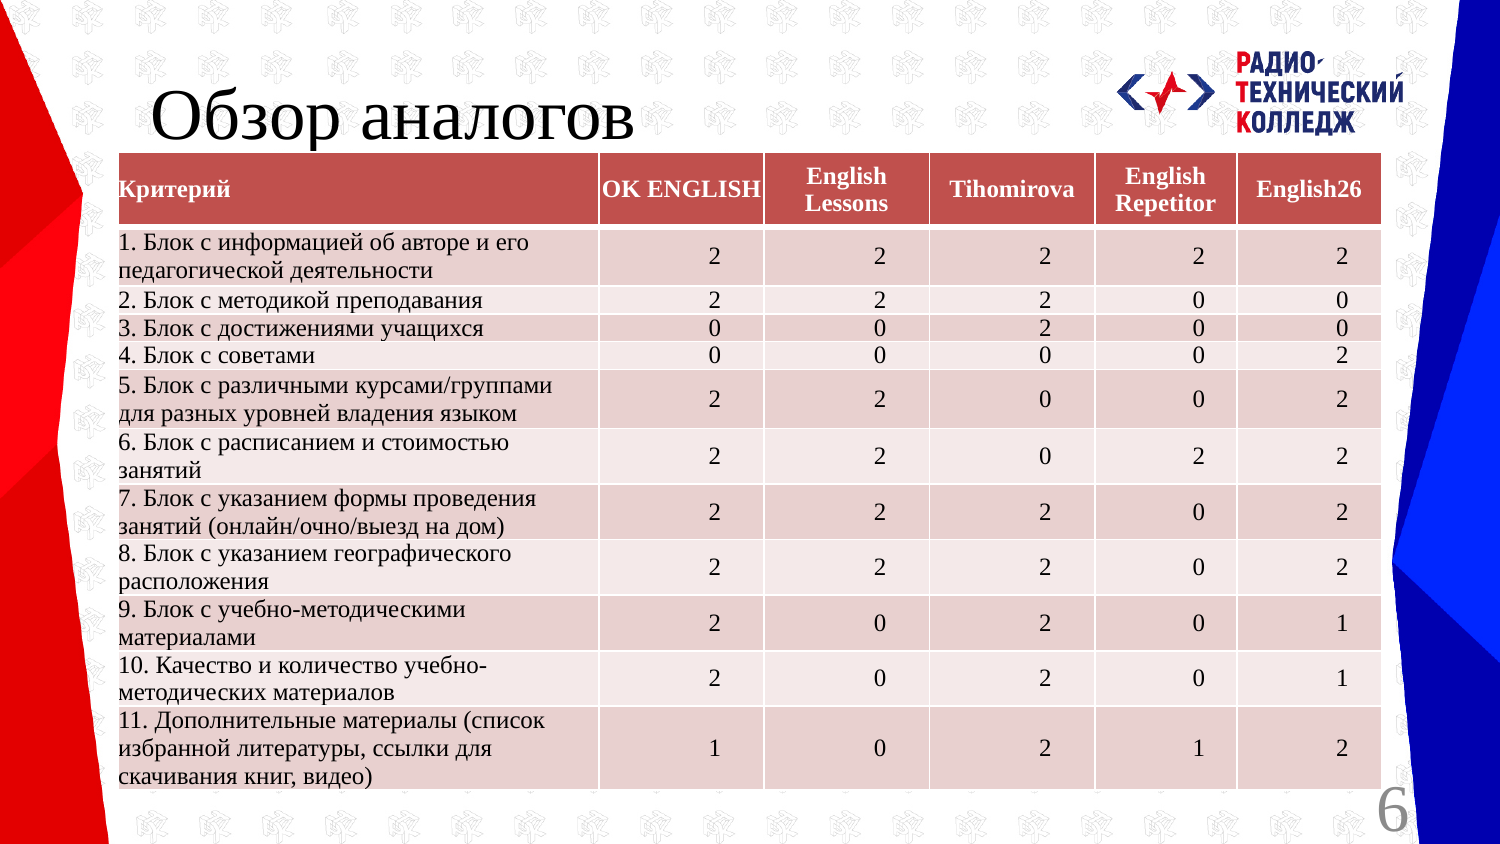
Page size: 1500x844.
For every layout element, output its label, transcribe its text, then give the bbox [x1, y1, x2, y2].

table_cell 2 [765, 540, 929, 594]
table_cell 2 [1238, 707, 1381, 782]
table_cell 0 [600, 315, 763, 341]
table_cell 0 [765, 652, 929, 705]
table_cell 0 [1096, 342, 1236, 369]
table_cell 2 [930, 315, 1094, 341]
table_cell 0 [765, 707, 929, 789]
table_cell 2 [930, 287, 1094, 313]
table_cell 0 [1096, 652, 1236, 705]
table_cell 0 [1096, 287, 1236, 313]
table_cell 2 [1238, 540, 1381, 594]
table_cell 0 [1096, 485, 1236, 539]
table_header English26 [1238, 153, 1381, 224]
picture [0, 0, 1500, 844]
table_cell 2 [765, 287, 929, 313]
table_cell 2 [765, 370, 929, 428]
table_cell 2 [1238, 370, 1381, 428]
table_cell 0 [930, 370, 1094, 428]
table_header OK ENGLISH [600, 153, 763, 224]
table_cell 2 [600, 287, 763, 313]
table_cell 2 [600, 540, 763, 594]
table_cell 2 [600, 485, 763, 539]
table_cell 2 [930, 230, 1094, 285]
table_cell 2. Блок с методикой преподавания [119, 287, 598, 313]
table_cell 2 [1238, 342, 1381, 369]
table_header Tihomirova [930, 153, 1094, 224]
table_cell 0 [765, 596, 929, 650]
table_cell 1 [1096, 707, 1236, 782]
table_cell 2 [600, 370, 763, 428]
table_cell 6. Блок с расписанием и стоимостью занятий [119, 429, 598, 483]
slide_number 6 [1074, 782, 1425, 827]
table_cell 2 [765, 485, 929, 539]
table_cell 2 [930, 485, 1094, 539]
table_cell 0 [600, 342, 763, 369]
table_cell 0 [765, 342, 929, 369]
table_cell 0 [1096, 596, 1236, 650]
table_cell 2 [765, 429, 929, 483]
table_cell 2 [600, 429, 763, 483]
table_cell 2 [1096, 230, 1236, 285]
table_cell 2 [765, 230, 929, 285]
table_header Критерий [119, 153, 598, 224]
table_cell 4. Блок с советами [119, 342, 598, 369]
table_cell 0 [765, 315, 929, 341]
table_cell 0 [1238, 315, 1381, 341]
table_cell 1 [600, 707, 763, 789]
table_cell 7. Блок с указанием формы проведения занятий (онлайн/очно/выезд на дом) [119, 485, 598, 539]
table_cell 0 [930, 342, 1094, 369]
table_cell 2 [930, 596, 1094, 650]
table_cell 2 [930, 652, 1094, 705]
table_cell 0 [1096, 315, 1236, 341]
table_cell 5. Блок с различными курсами/группами для разных уровней владения языком [119, 370, 598, 428]
table_header English Lessons [765, 153, 929, 224]
table_cell 2 [600, 230, 763, 285]
table_cell 2 [930, 707, 1094, 789]
table_cell 10. Качество и количество учебно-методических материалов [119, 652, 598, 705]
table_cell 1 [1238, 652, 1381, 705]
table_cell 8. Блок с указанием географического расположения [119, 540, 598, 594]
table_cell 2 [1238, 230, 1381, 285]
table_cell 2 [600, 596, 763, 650]
table_cell 2 [930, 540, 1094, 594]
table_cell 2 [600, 652, 763, 705]
table_cell 2 [1238, 429, 1381, 483]
table_cell 0 [1096, 540, 1236, 594]
table_cell 9. Блок с учебно-методическими материалами [119, 596, 598, 650]
table_cell 0 [1238, 287, 1381, 313]
table_cell 2 [1238, 485, 1381, 539]
table_cell 0 [930, 429, 1094, 483]
table_header English Repetitor [1096, 153, 1236, 224]
table_cell 1 [1238, 596, 1381, 650]
title Обзор аналогов [135, 59, 1474, 162]
table_cell 3. Блок с достижениями учащихся [119, 315, 598, 341]
table_cell 0 [1096, 370, 1236, 428]
table_cell 1. Блок с информацией об авторе и его педагогической деятельности [119, 230, 598, 285]
table_cell 2 [1096, 429, 1236, 483]
table_cell 11. Дополнительные материалы (список избранной литературы, ссылки для скачивания книг, видео) [119, 707, 598, 789]
